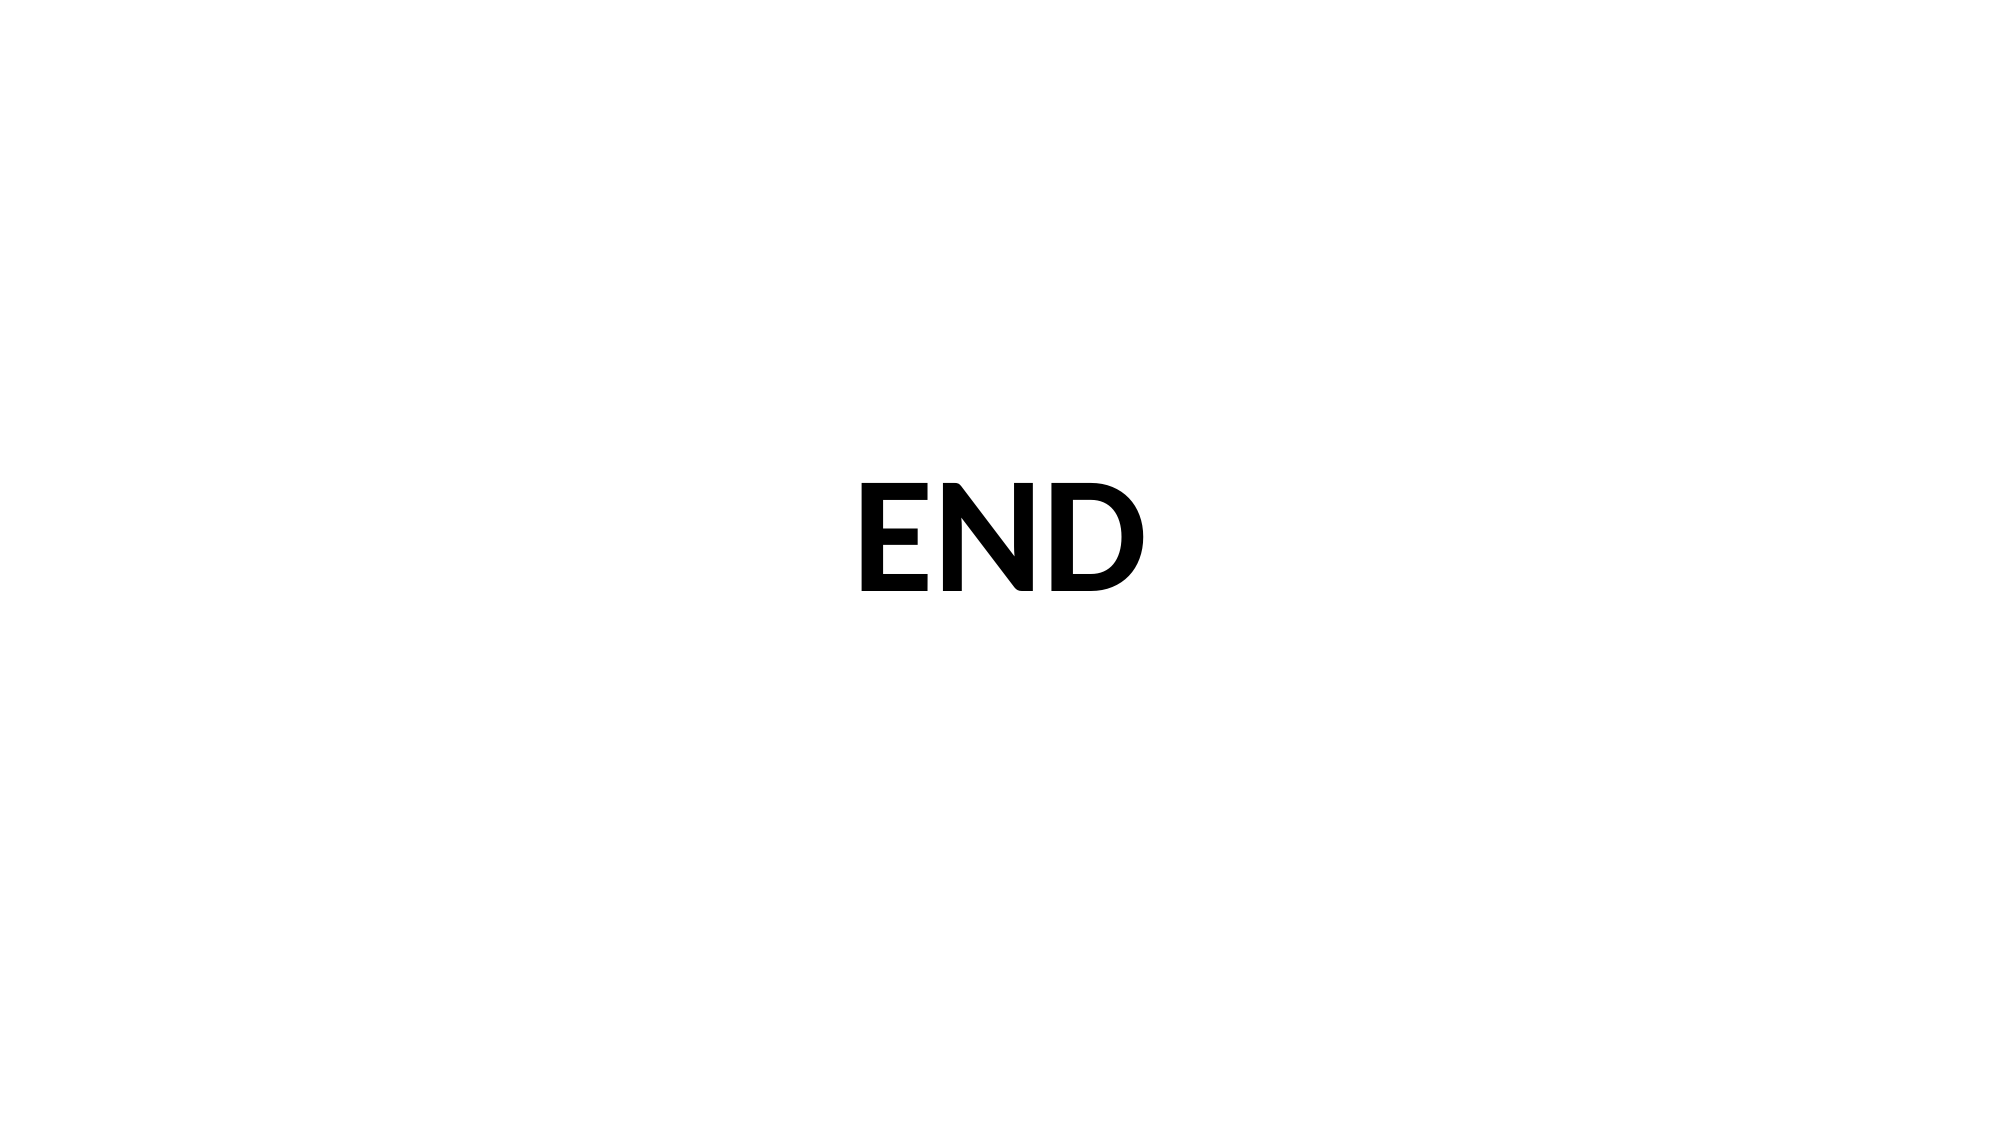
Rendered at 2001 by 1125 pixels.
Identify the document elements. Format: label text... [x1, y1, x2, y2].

title END [99, 45, 1900, 1005]
